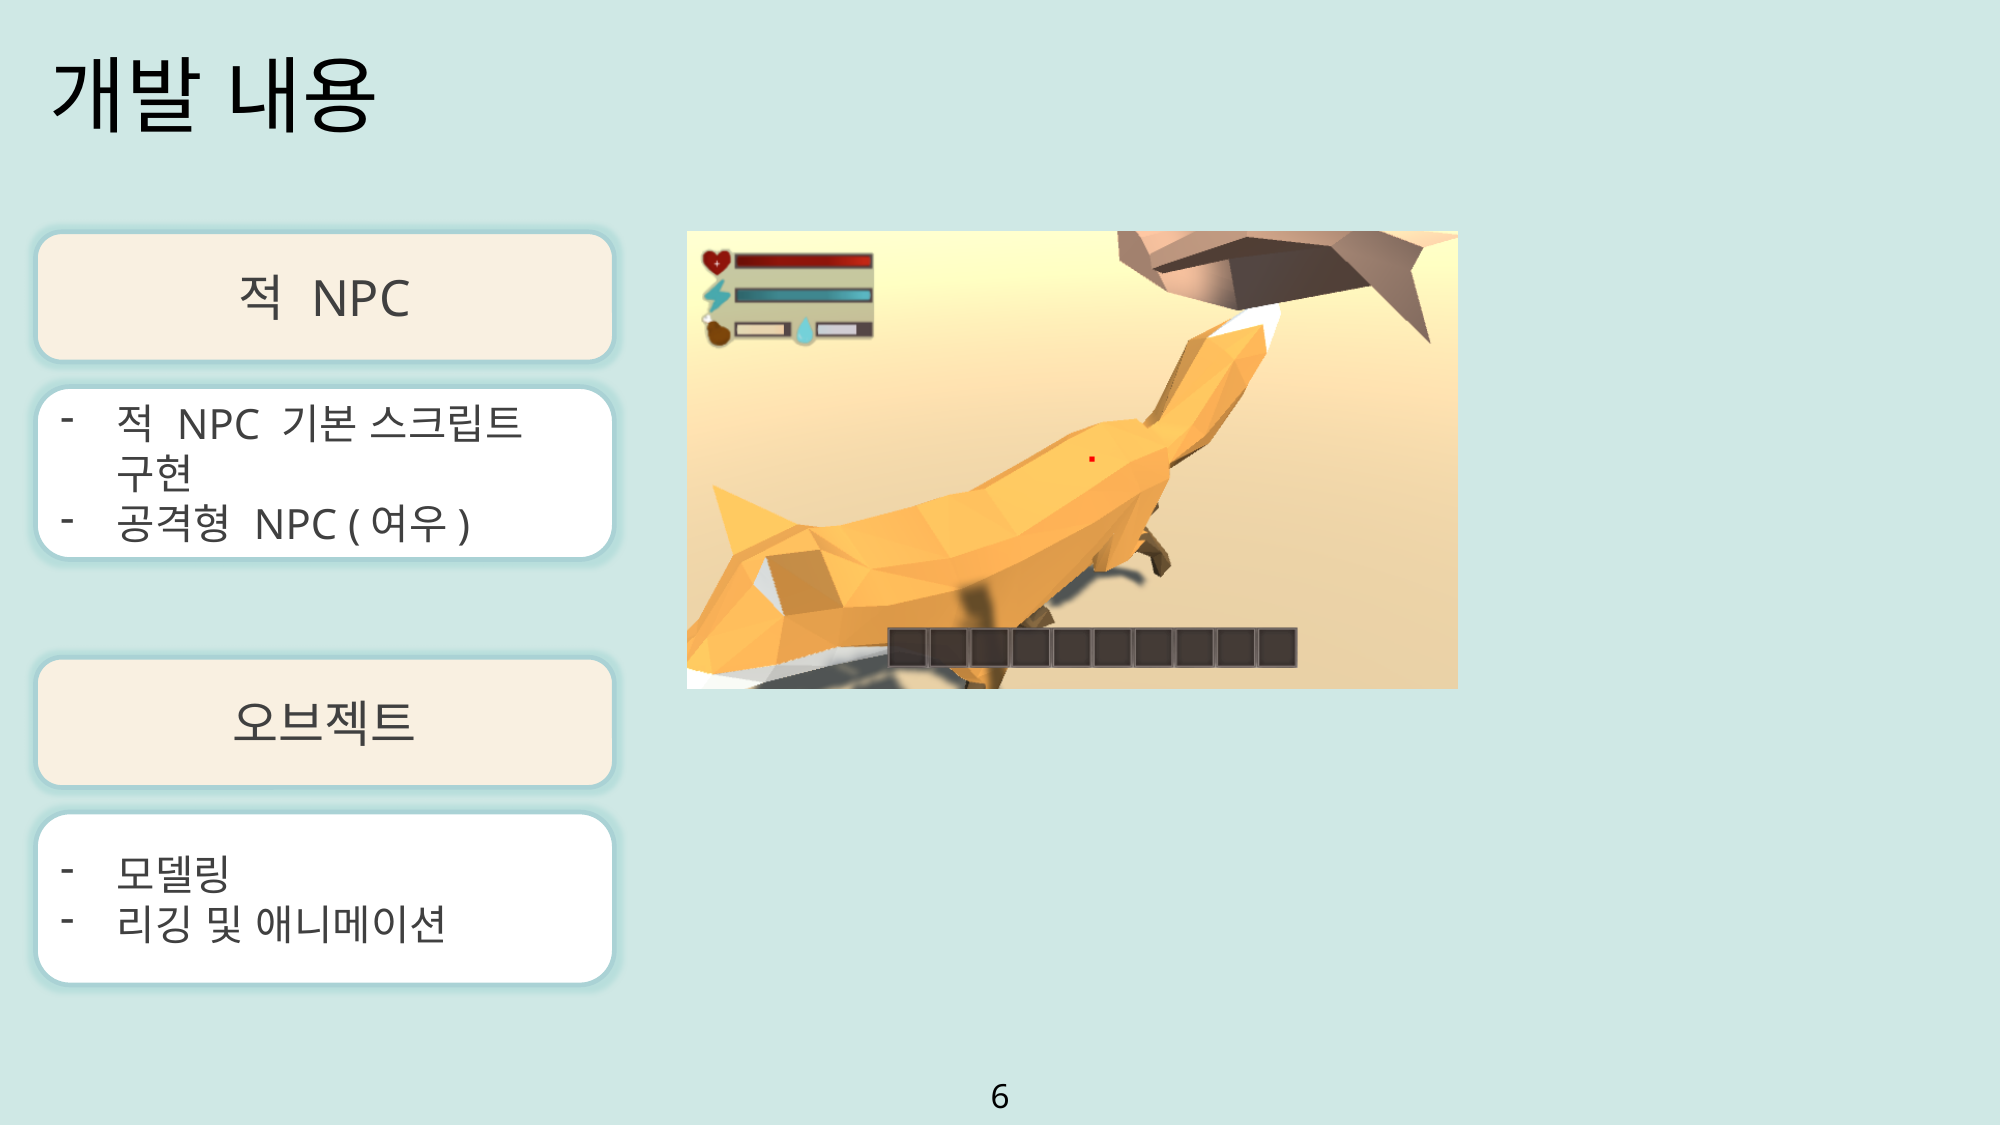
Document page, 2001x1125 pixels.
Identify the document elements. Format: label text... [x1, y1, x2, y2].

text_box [35, 657, 615, 985]
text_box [35, 231, 615, 560]
slide_number 6 [927, 1065, 1073, 1125]
text_box 개발 내용 [34, 35, 394, 151]
picture [686, 231, 1458, 689]
